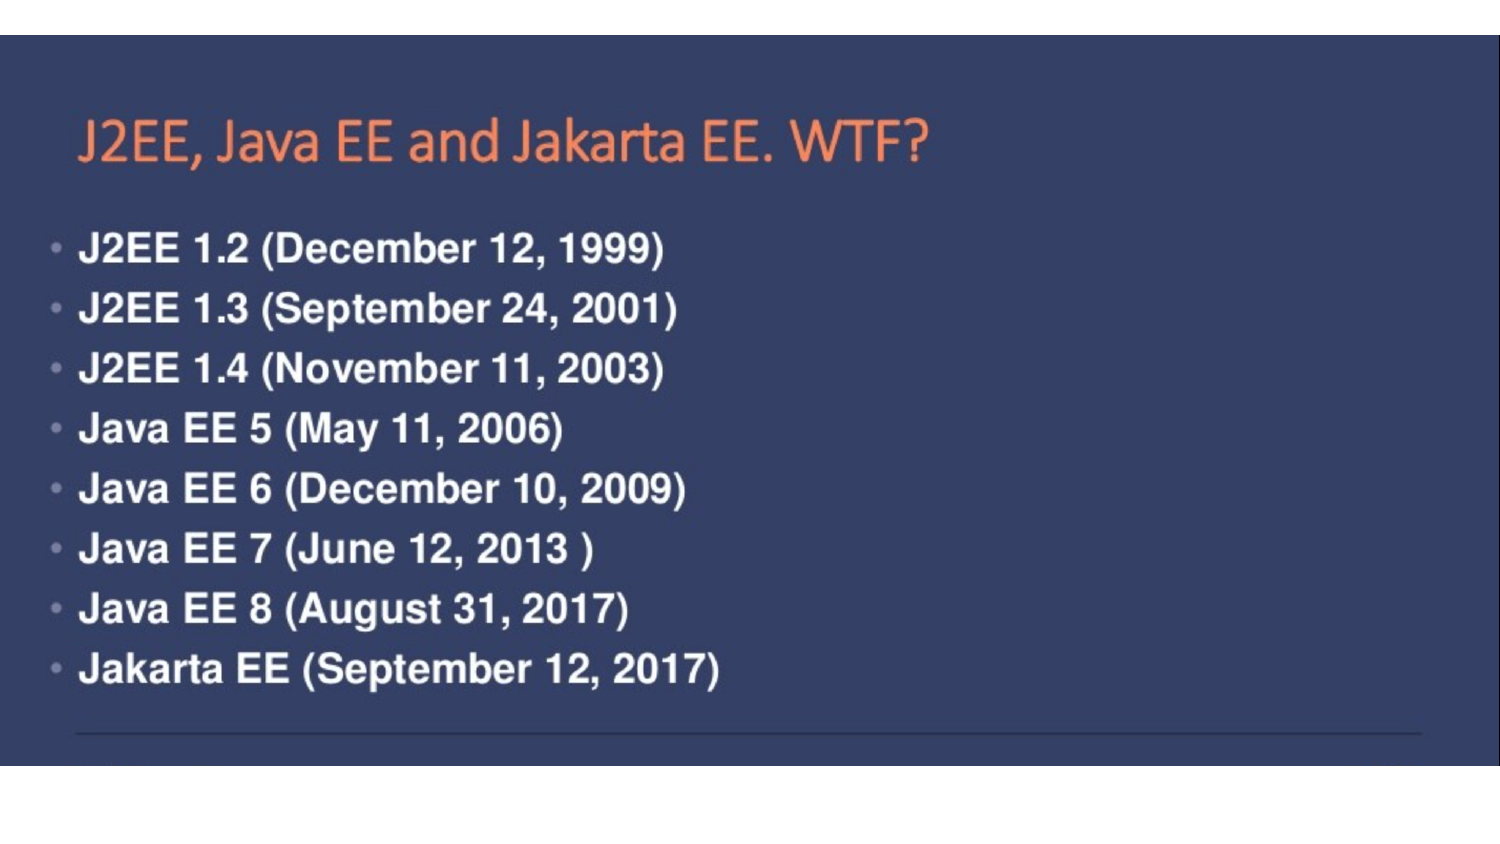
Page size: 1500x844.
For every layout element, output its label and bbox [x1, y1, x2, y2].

picture [0, 34, 1500, 767]
